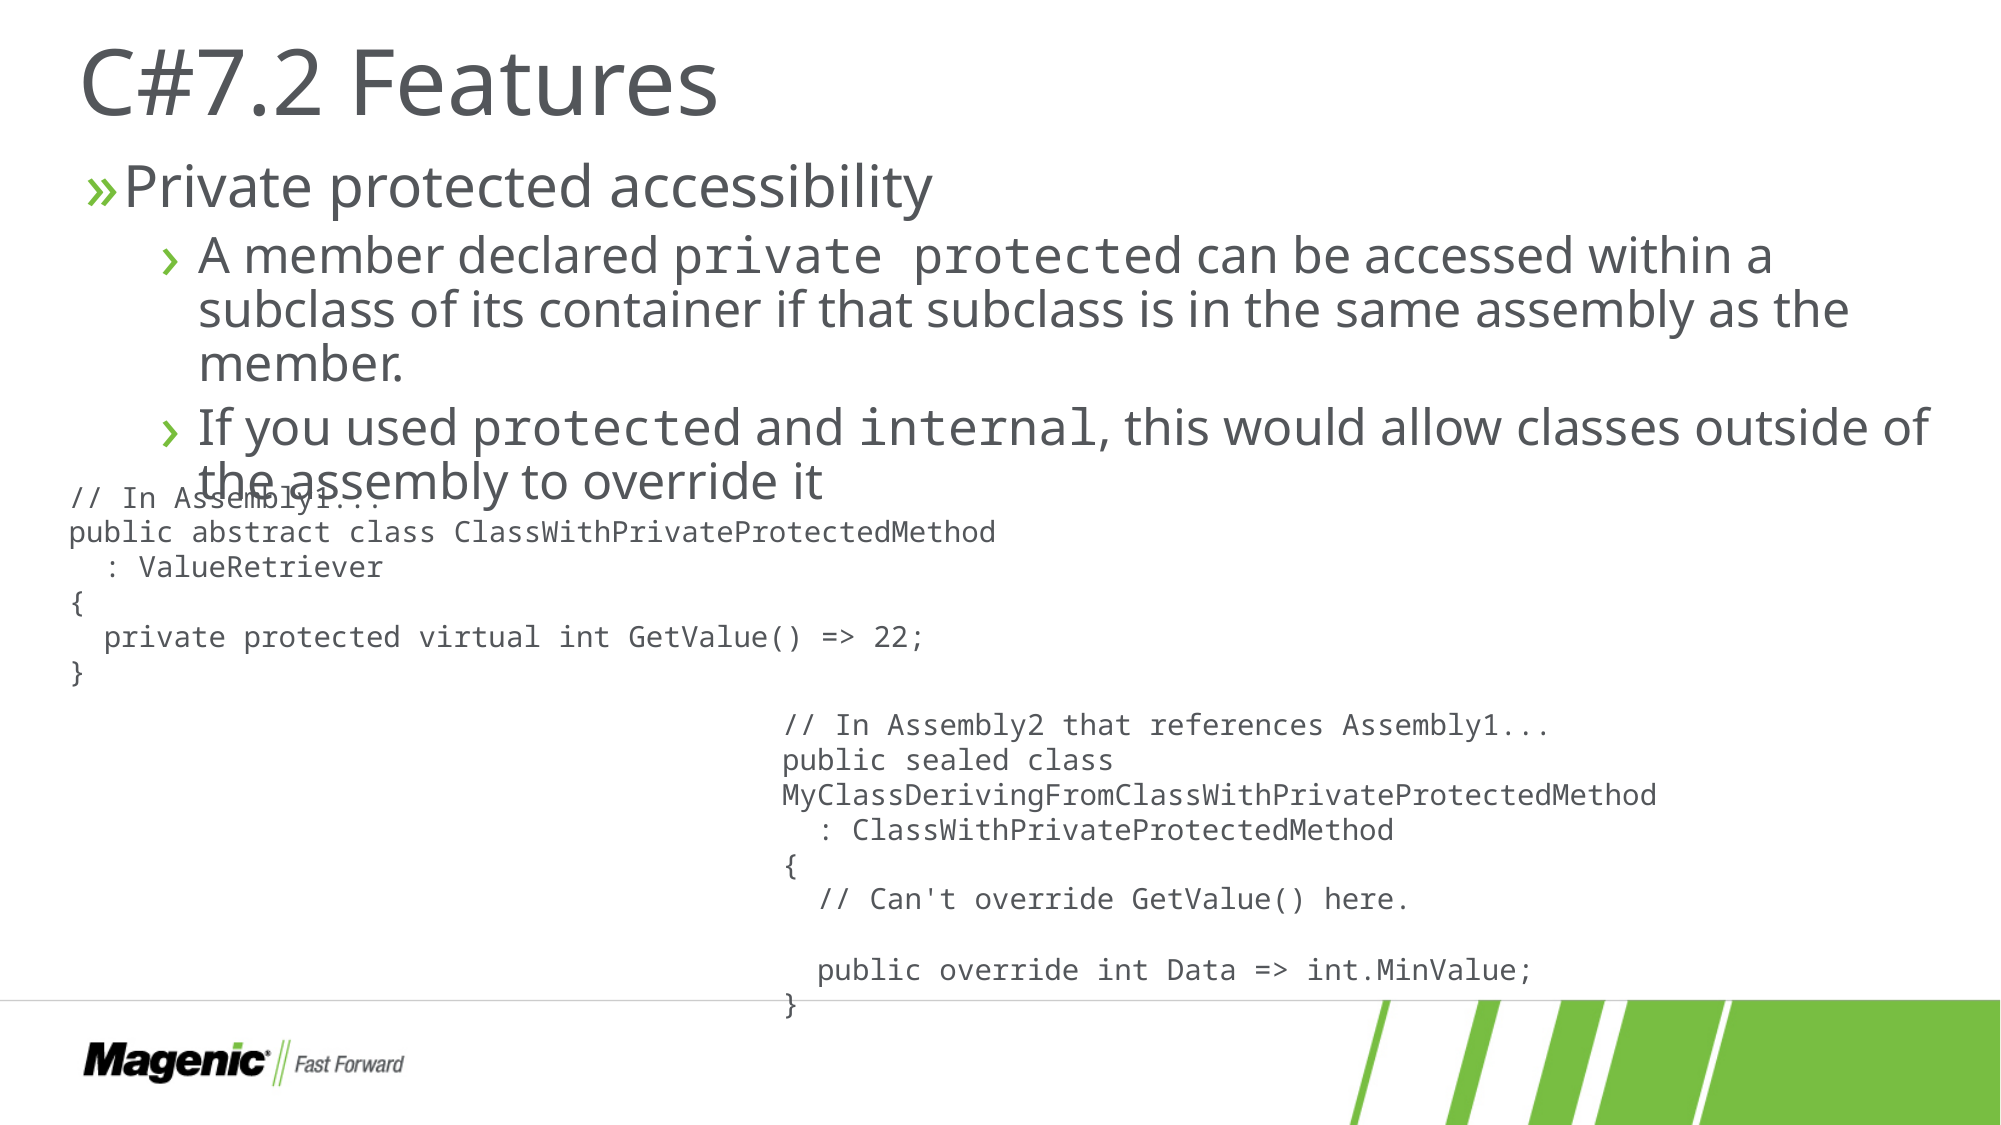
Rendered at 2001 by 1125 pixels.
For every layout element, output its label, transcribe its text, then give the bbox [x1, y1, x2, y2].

picture [0, 0, 2001, 1125]
text_box // In Assembly1... public abstract class ClassWithPrivateProtectedMethod : ValueRetriever { private protected virtual int GetValue() => 22; } [54, 471, 1533, 696]
text_box // In Assembly2 that references Assembly1... public sealed class MyClassDerivingFromClassWithPrivateProtectedMethod : ClassWithPrivateProtectedMethod { // Can't override GetValue() here. public override int Data => int.MinValue; } [767, 698, 1946, 1029]
title C#7.2 Features [63, 41, 1938, 131]
list Private protected accessibility A member declared private protected can be accessed within a subclass of its container if that subclass is in the same assembly as the member. If you used protected and internal, this would allow classes outside of the assembly to override it [70, 149, 1946, 939]
